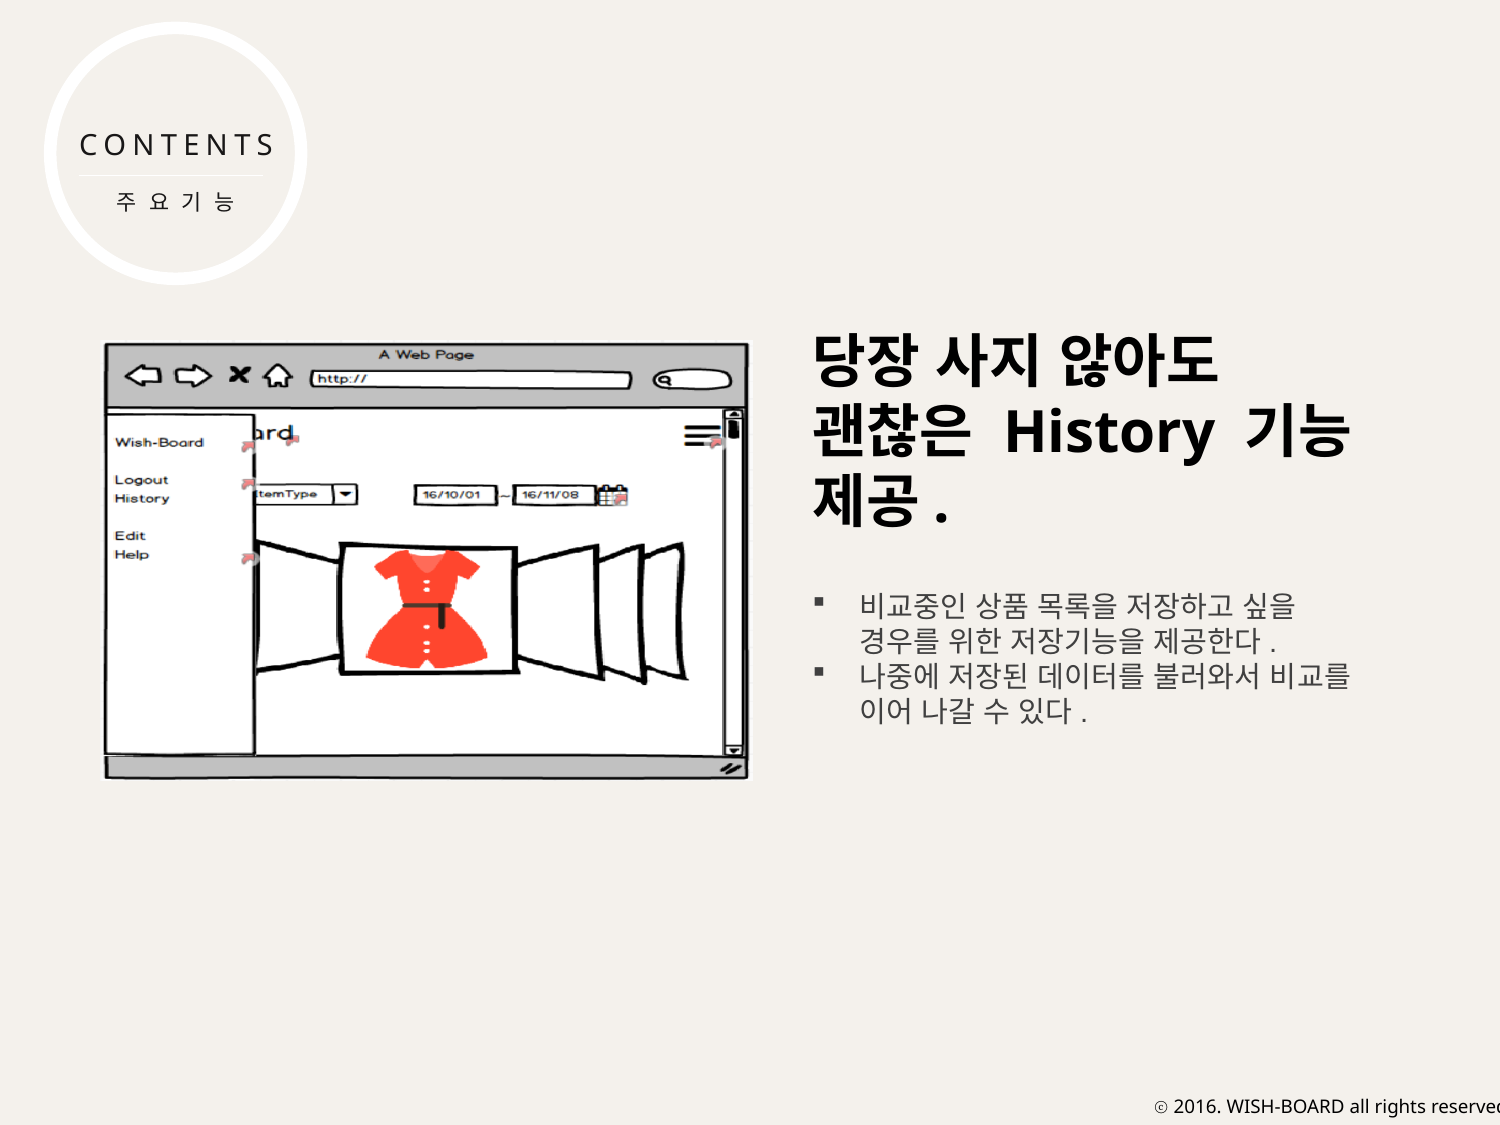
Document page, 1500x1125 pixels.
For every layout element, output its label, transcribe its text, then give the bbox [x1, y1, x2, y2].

text_box 비교중인 상품 목록을 저장하고 싶을 경우를 위한 저장기능을 제공한다. 나중에 저장된 데이터를 불러와서 비교를 이어 나갈 수 있다. [797, 580, 1386, 736]
picture [100, 340, 753, 781]
text_box 당장 사지 않아도 괜찮은 History 기능 제공. [797, 317, 1401, 612]
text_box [50, 27, 302, 279]
text_box ⓒ 2016. WISH-BOARD all rights reserved. [1139, 1087, 1500, 1125]
